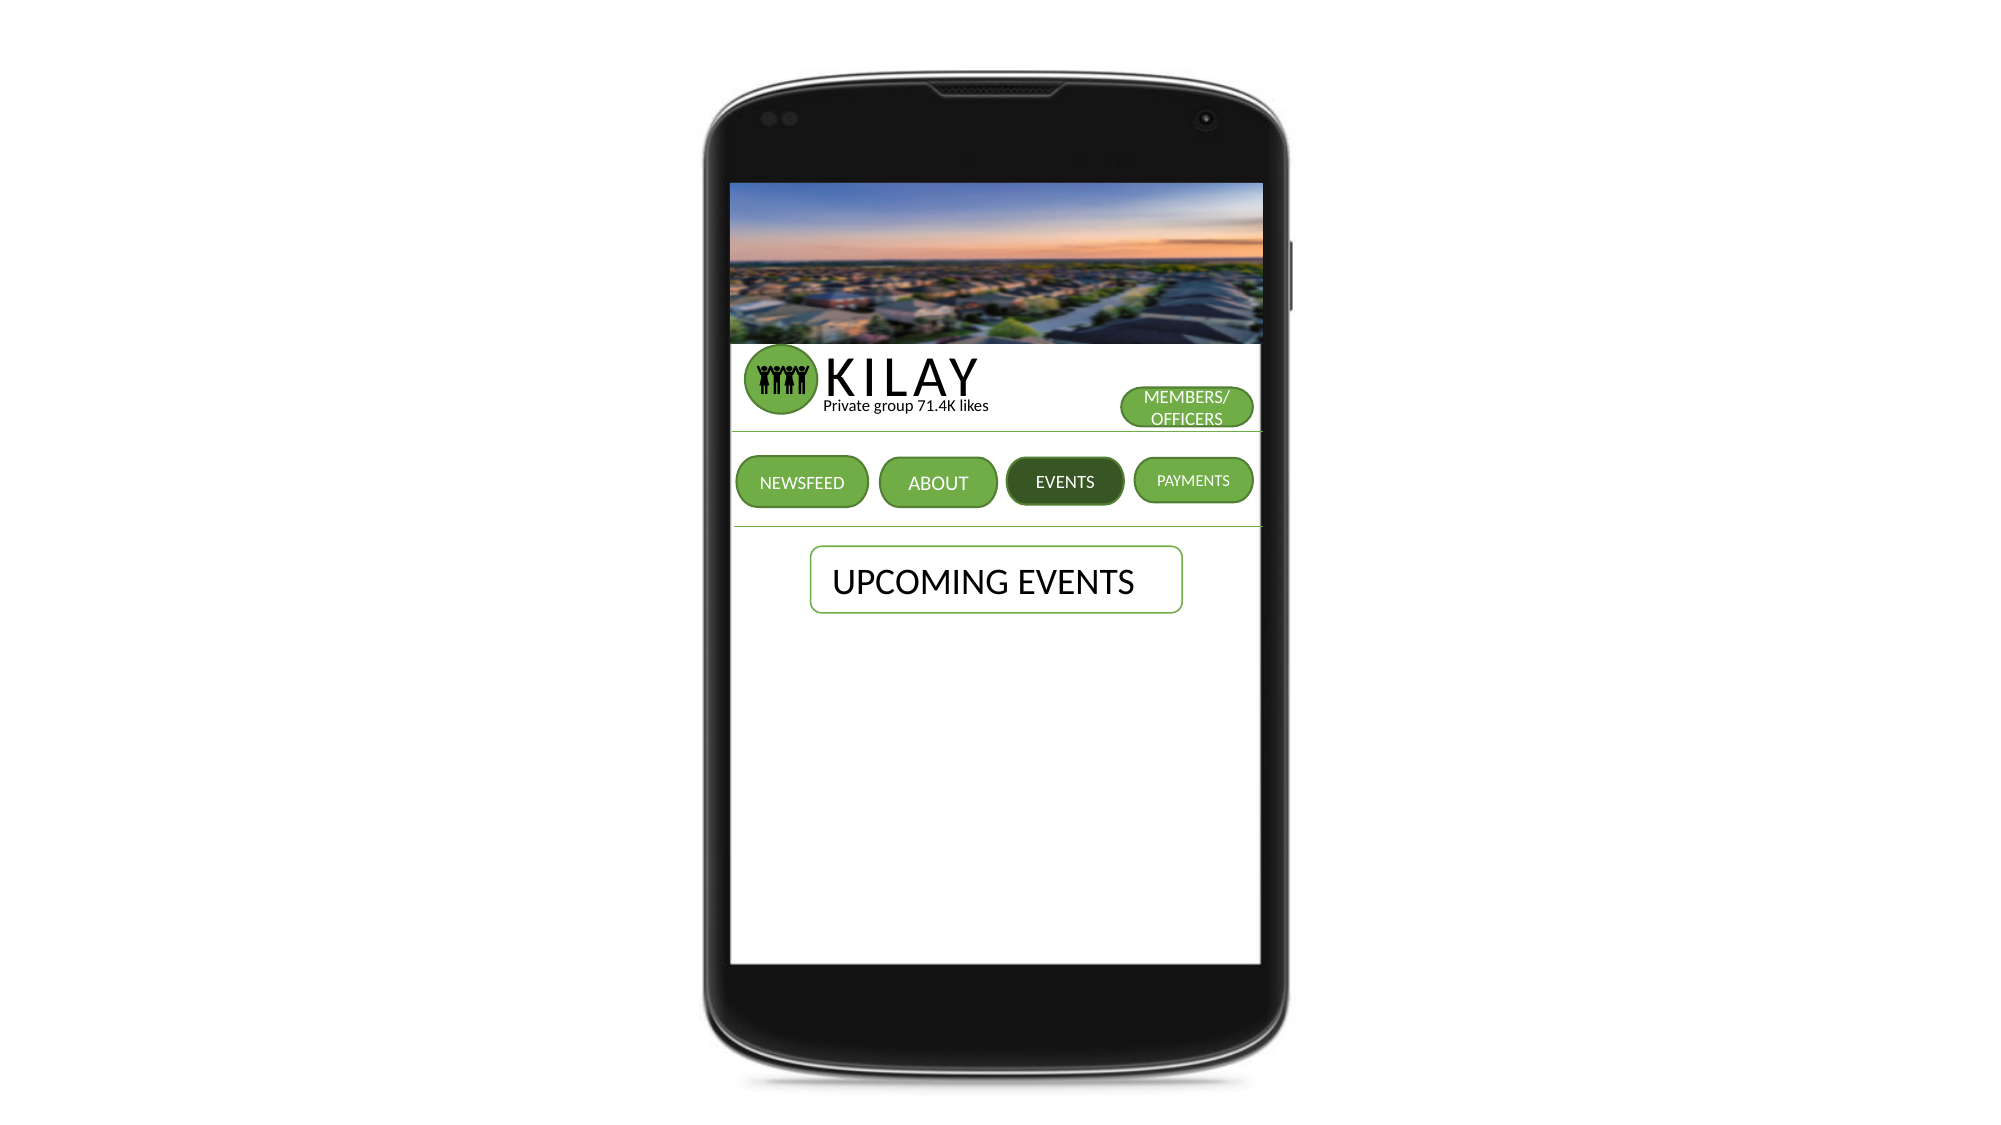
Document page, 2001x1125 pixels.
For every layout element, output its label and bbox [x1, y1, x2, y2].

picture [488, 30, 1506, 1125]
